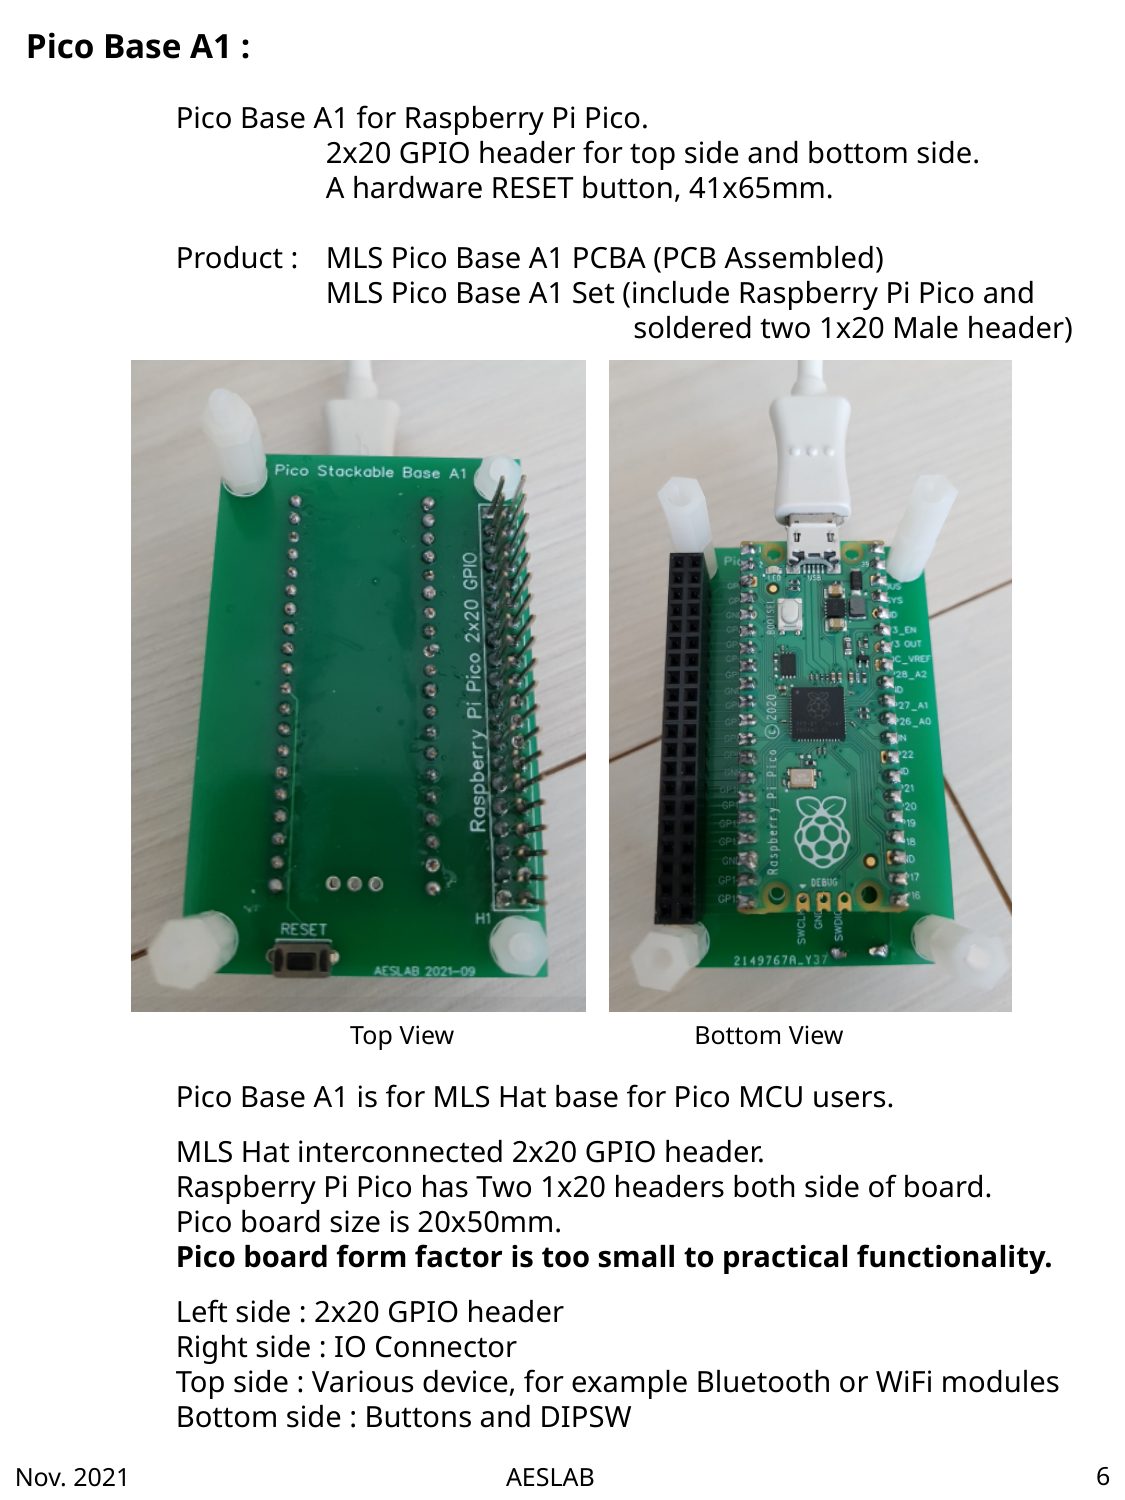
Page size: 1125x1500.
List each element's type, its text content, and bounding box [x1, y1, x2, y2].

picture [609, 359, 1012, 1012]
text_box Pico Base A1 : Pico Base A1 for Raspberry Pi Pico. 2x20 GPIO header for top side and bottom side. A hardware RESET button, 41x65mm. Product : MLS Pico Base A1 PCBA (PCB Assembled) MLS Pico Base A1 Set (include Raspberry Pi Pico and soldered two 1x20 Male header) Pico Base A1 is for MLS Hat base for Pico MCU users. MLS Hat interconnected 2x20 GPIO header. Raspberry Pi Pico has Two 1x20 headers both side of board. Pico board size is 20x50mm. Pico board form factor is too small to practical functionality. Left side : 2x20 GPIO header Right side : IO Connector Top side : Various device, for example Bluetooth or WiFi modules Bottom side : Buttons and DIPSW [11, 17, 1089, 1441]
text_box AESLAB [491, 1454, 610, 1500]
text_box Nov. 2021 [0, 1454, 146, 1500]
text_box Top View Bottom View [335, 1012, 860, 1057]
text_box 6 [1081, 1452, 1125, 1498]
picture [131, 359, 586, 1012]
